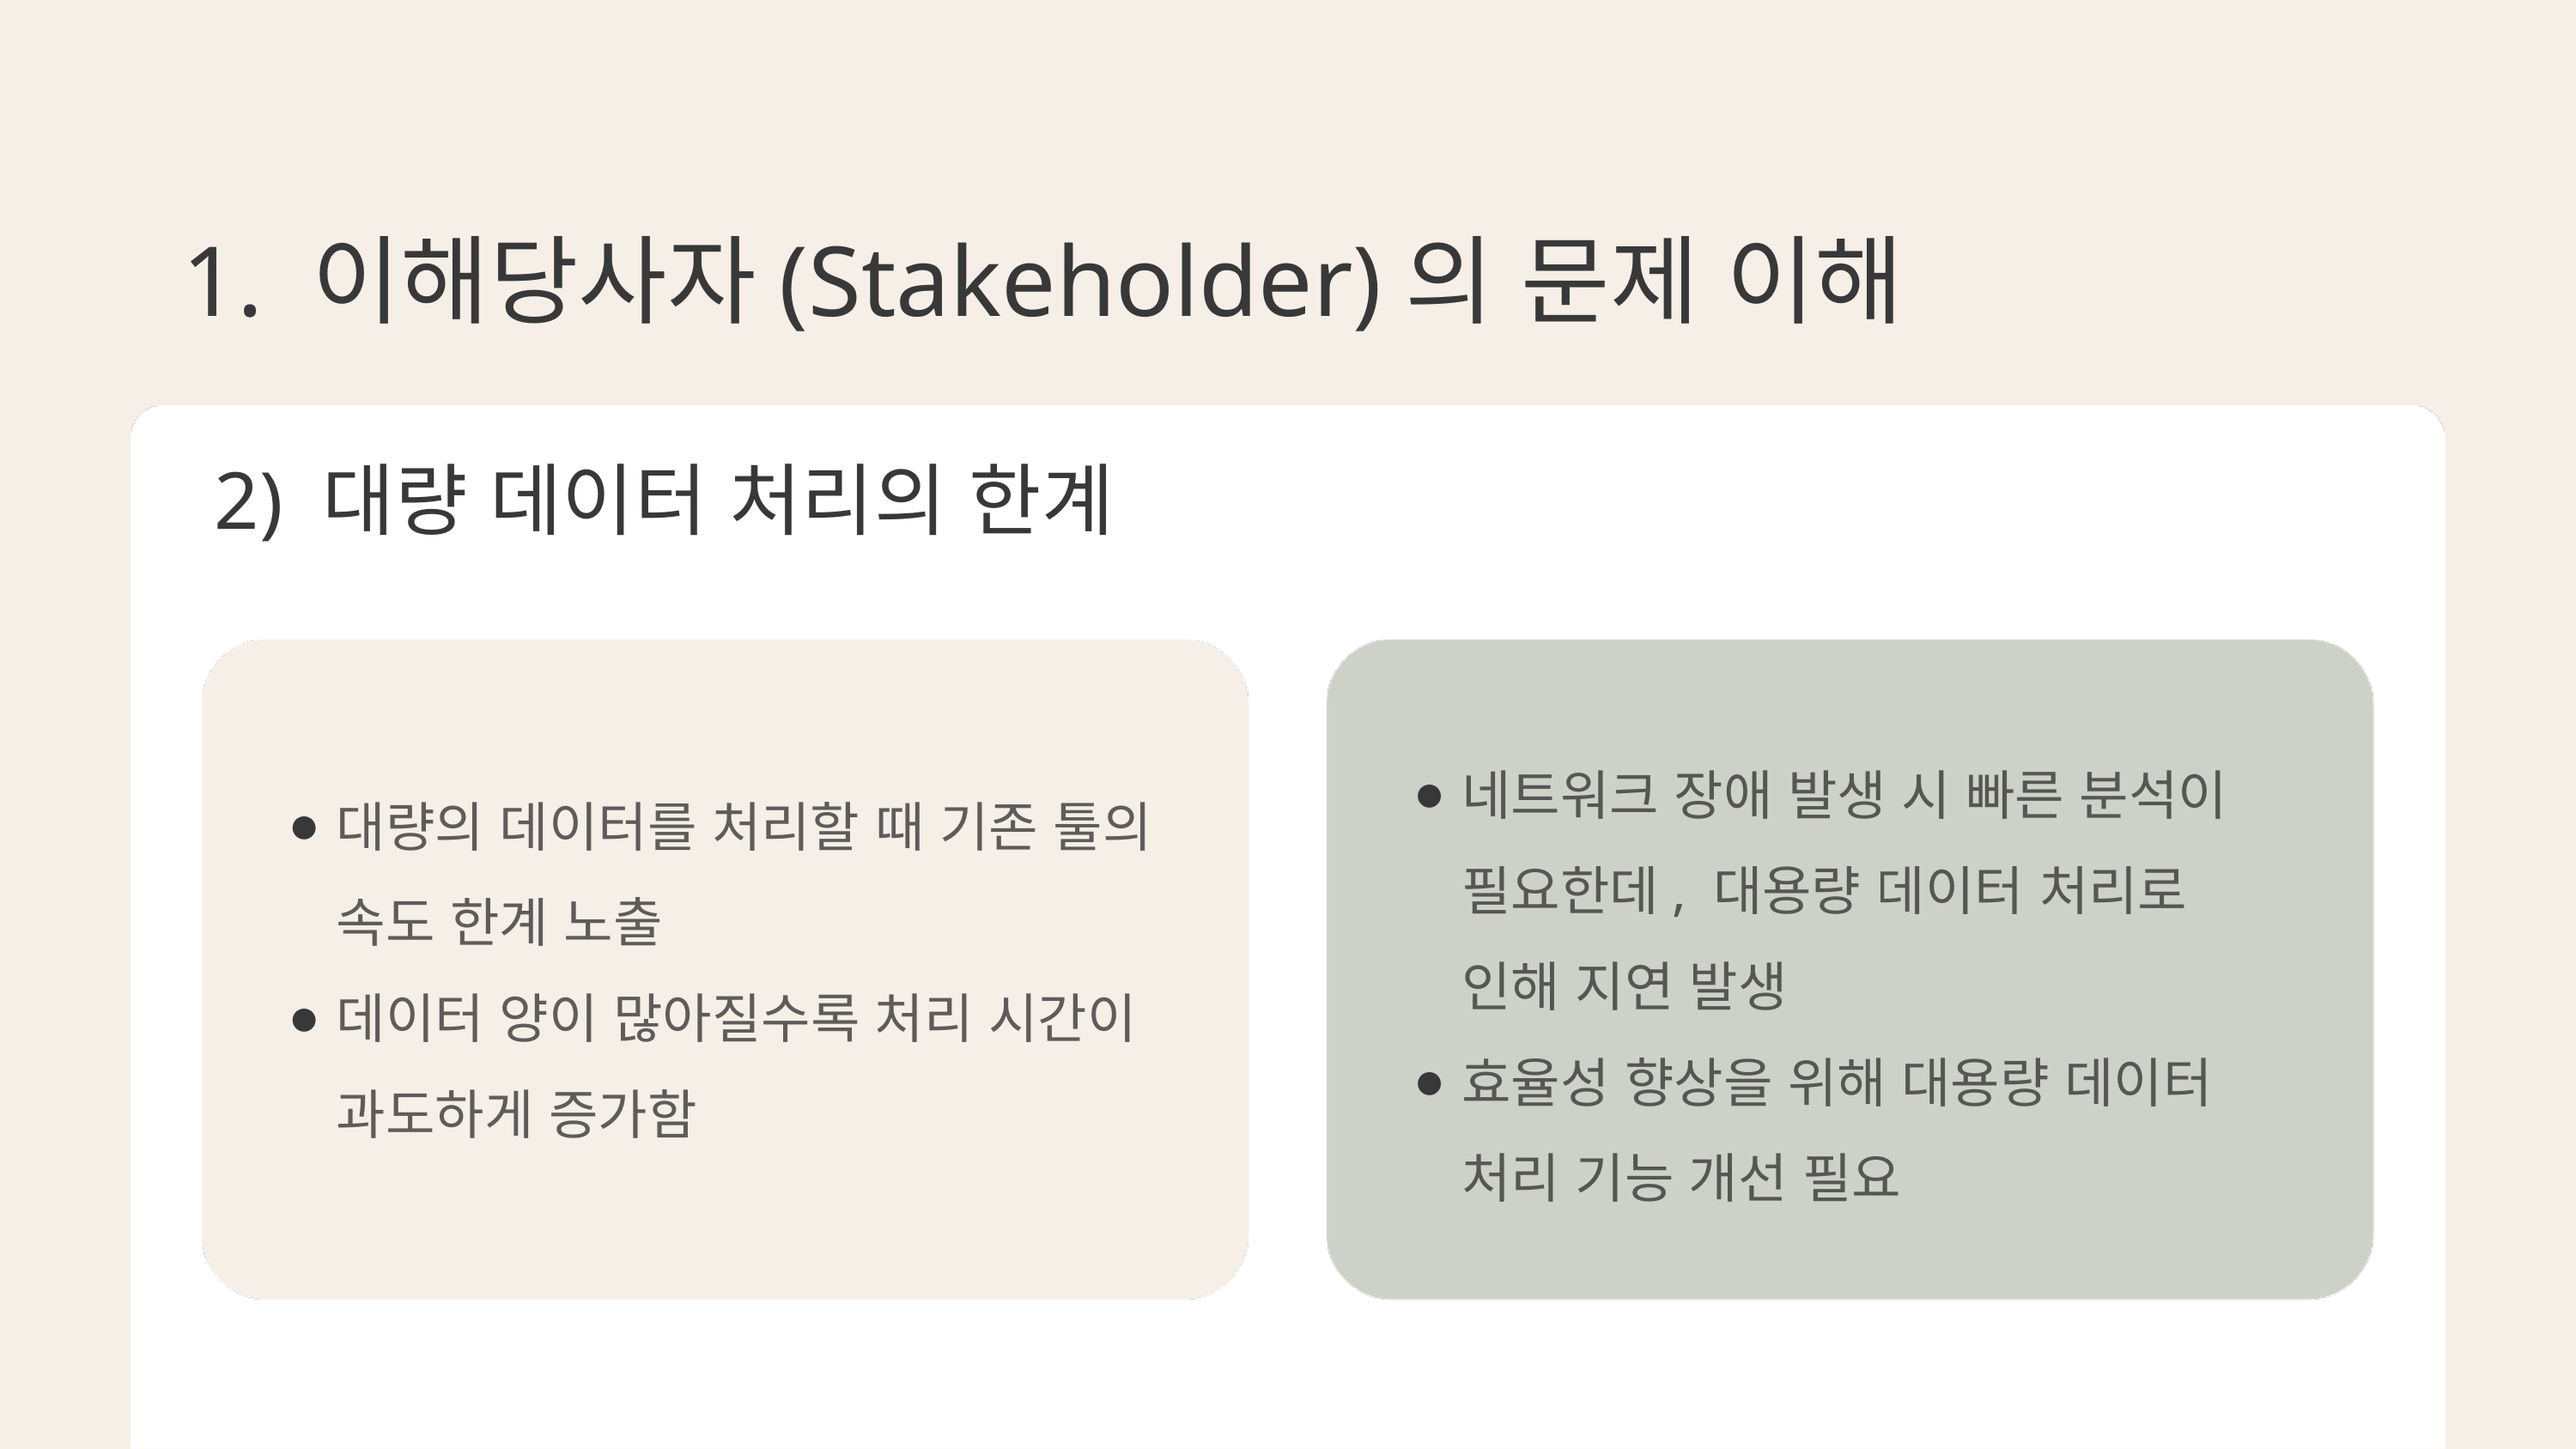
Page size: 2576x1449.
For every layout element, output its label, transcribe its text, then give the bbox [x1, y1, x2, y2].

text_box 1. 이해당사자(Stakeholder)의 문제 이해 [182, 214, 1993, 349]
picture [130, 405, 2446, 1449]
